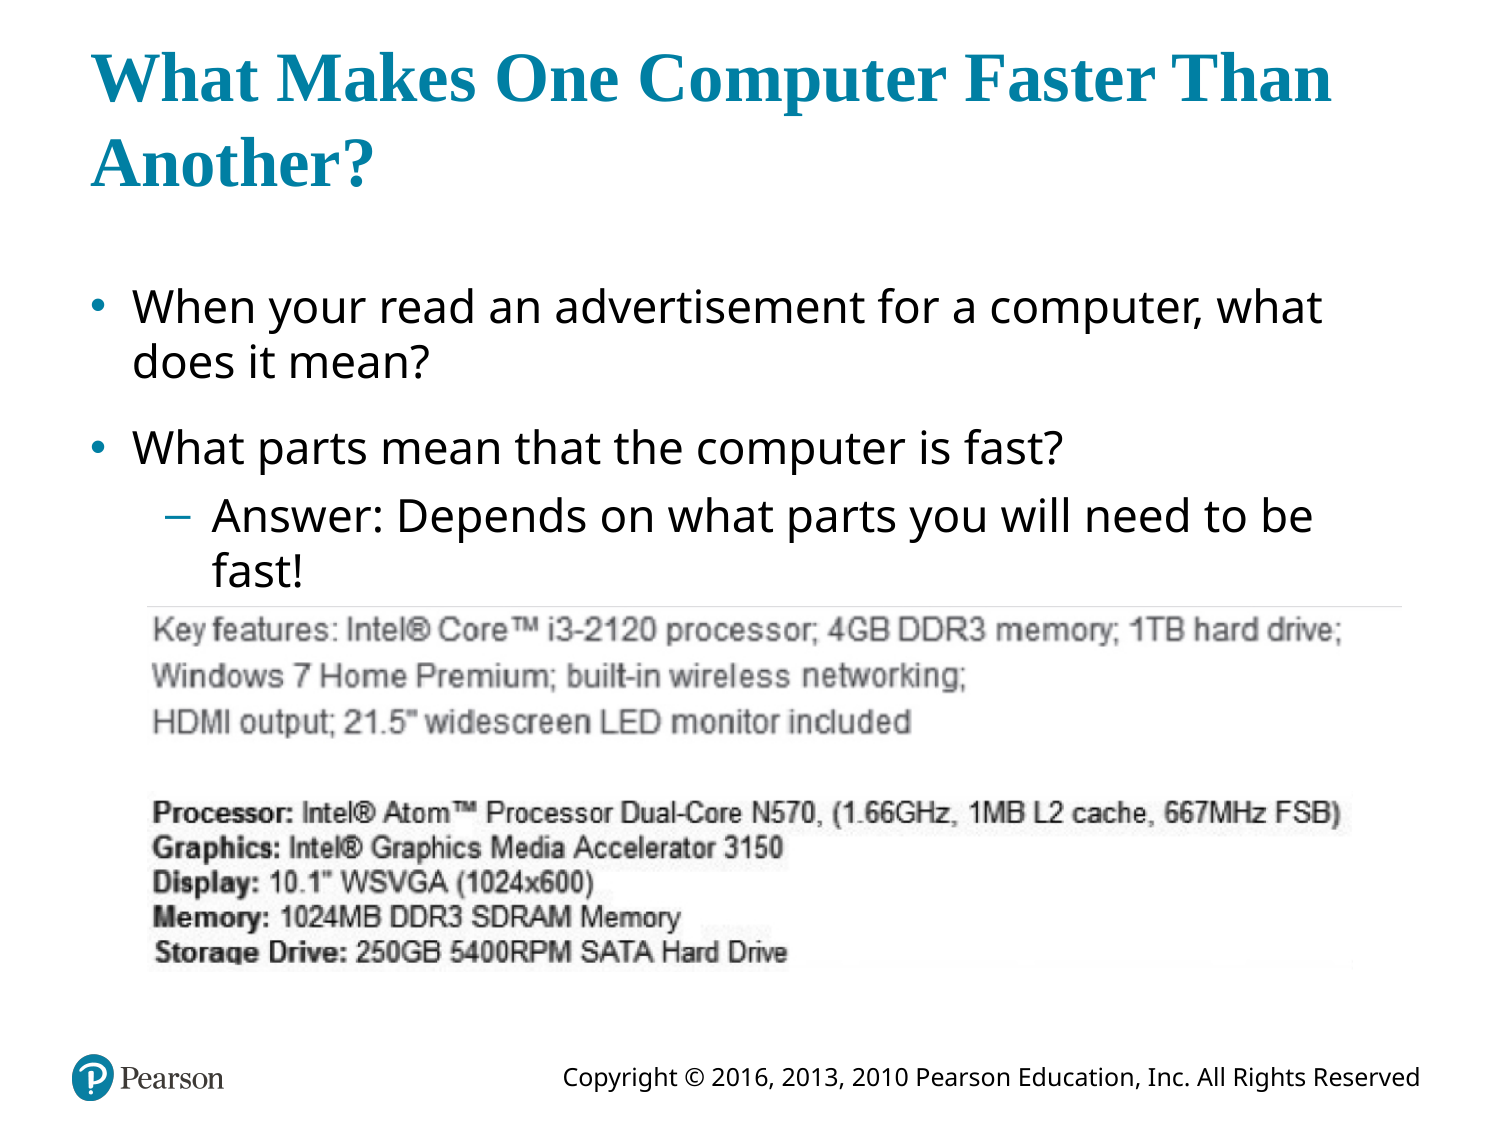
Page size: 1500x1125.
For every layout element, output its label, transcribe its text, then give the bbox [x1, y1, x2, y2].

picture [72, 1087, 83, 1101]
picture [98, 1054, 224, 1101]
list When your read an advertisement for a computer, what does it mean? What parts mean that the computer is fast? Answer: Depends on what parts you will need to be fast! [75, 262, 1425, 931]
title What Makes One Computer Faster Than Another? [75, 0, 1425, 216]
picture [147, 605, 1402, 745]
picture [147, 791, 1353, 972]
picture [80, 1063, 106, 1088]
picture [72, 1054, 88, 1070]
